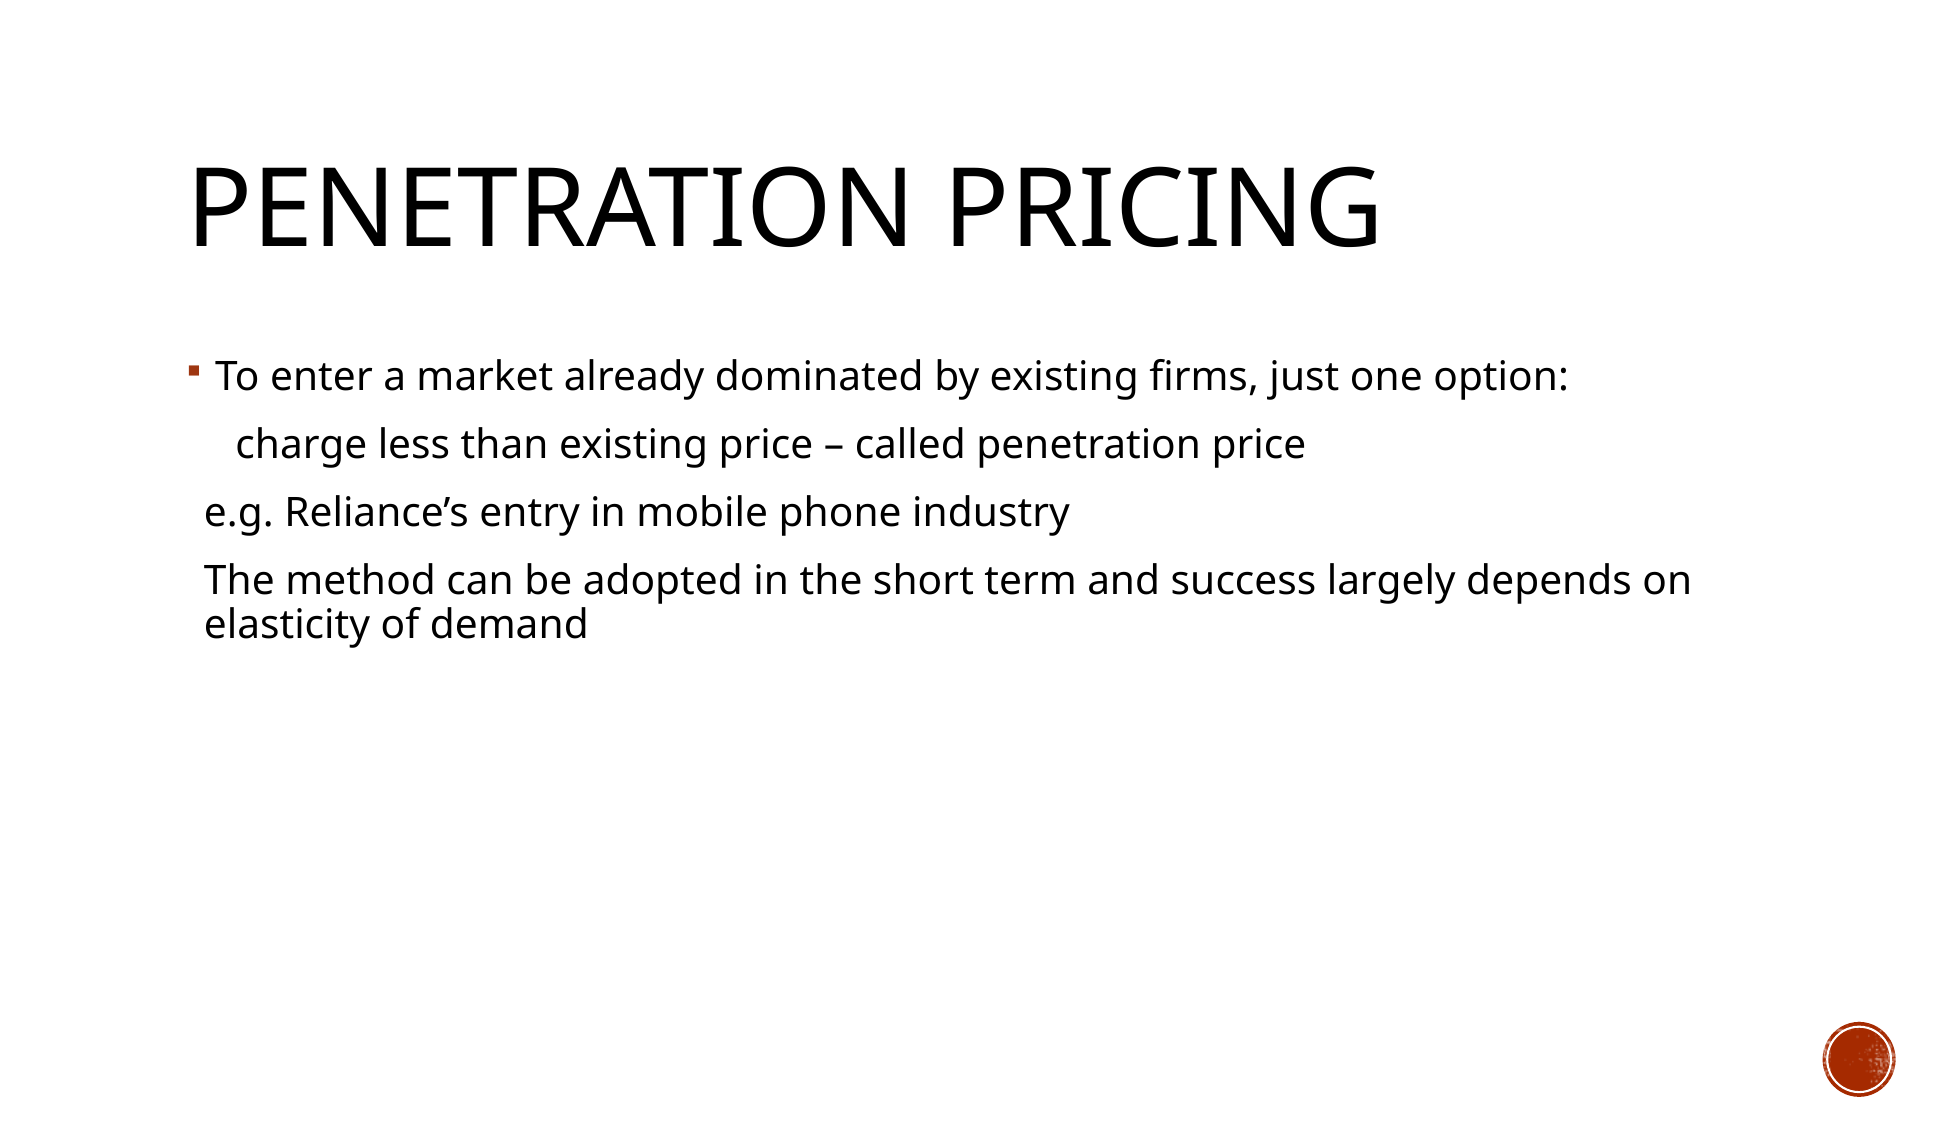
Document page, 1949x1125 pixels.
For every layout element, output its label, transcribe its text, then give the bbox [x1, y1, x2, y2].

list To enter a market already dominated by existing firms, just one option: charge less than existing price – called penetration price e.g. Reliance’s entry in mobile phone industry The method can be adopted in the short term and success largely depends on elasticity of demand [171, 348, 1779, 1013]
title Penetration pricing [171, 79, 1779, 344]
